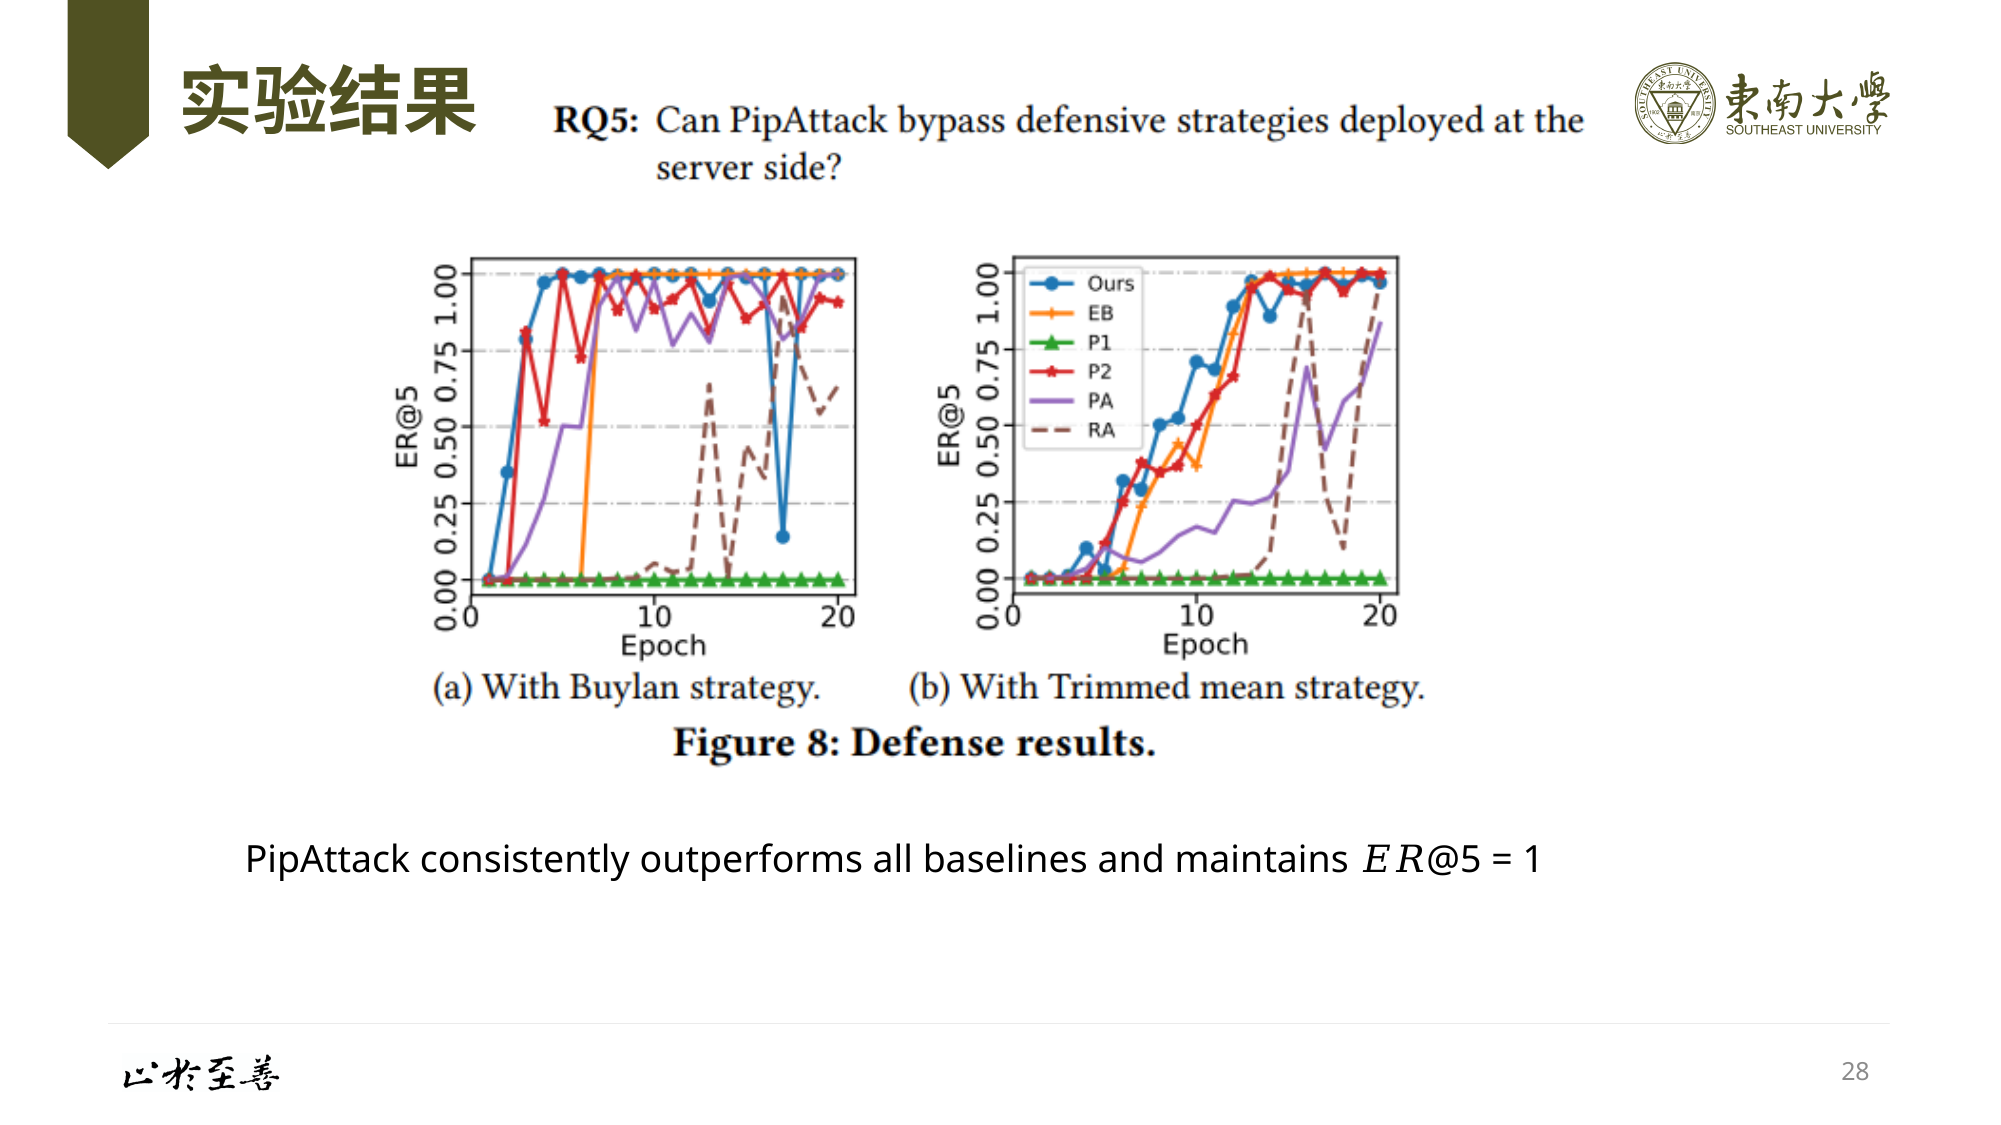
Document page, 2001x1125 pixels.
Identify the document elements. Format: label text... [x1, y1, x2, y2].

text_box PipAttack consistently outperforms all baselines and maintains 𝐸𝑅@5 = 1 [229, 827, 1560, 888]
slide_number 28 [1434, 1042, 1885, 1103]
picture [519, 101, 1614, 190]
picture [122, 1053, 280, 1092]
picture [370, 231, 1465, 796]
title 实验结果 [178, 39, 1519, 169]
